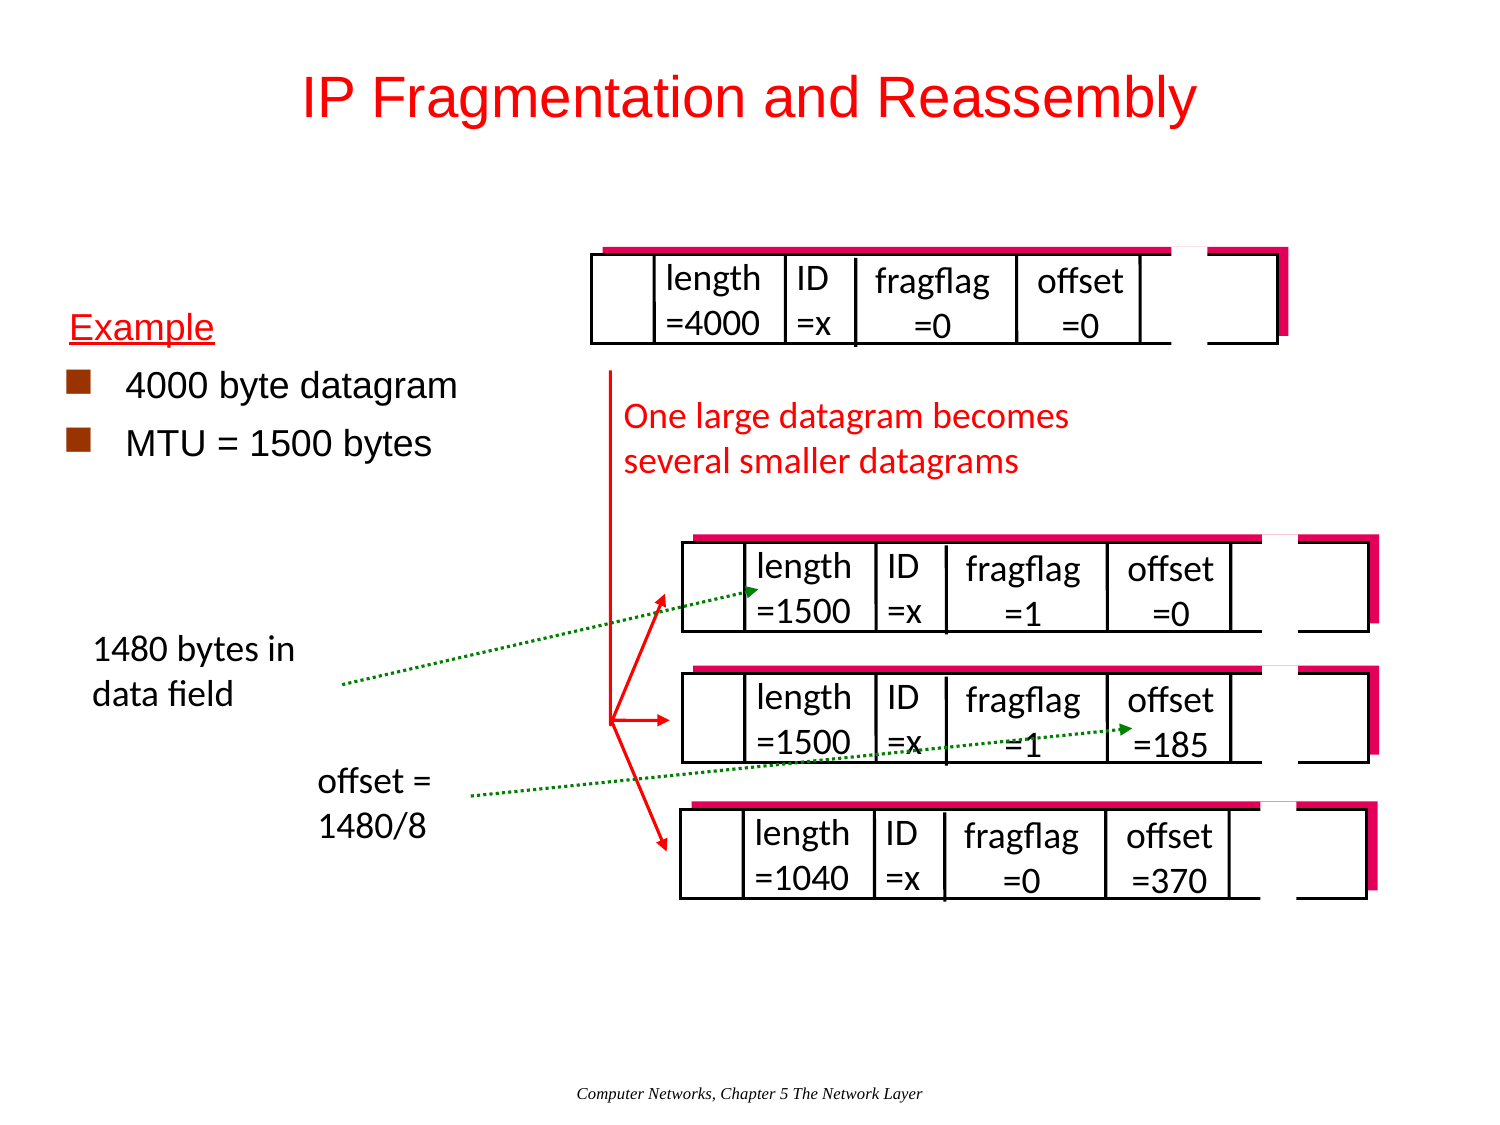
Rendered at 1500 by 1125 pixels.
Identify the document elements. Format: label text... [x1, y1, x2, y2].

text_box 1480 bytes in data field [77, 616, 320, 721]
text_box Example 4000 byte datagram MTU = 1500 bytes [54, 295, 519, 571]
title IP Fragmentation and Reassembly [0, 0, 1500, 188]
footer Computer Networks, Chapter 5 The Network Layer [0, 1074, 1500, 1125]
text_box offset = 1480/8 [302, 749, 451, 854]
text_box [591, 245, 1380, 910]
